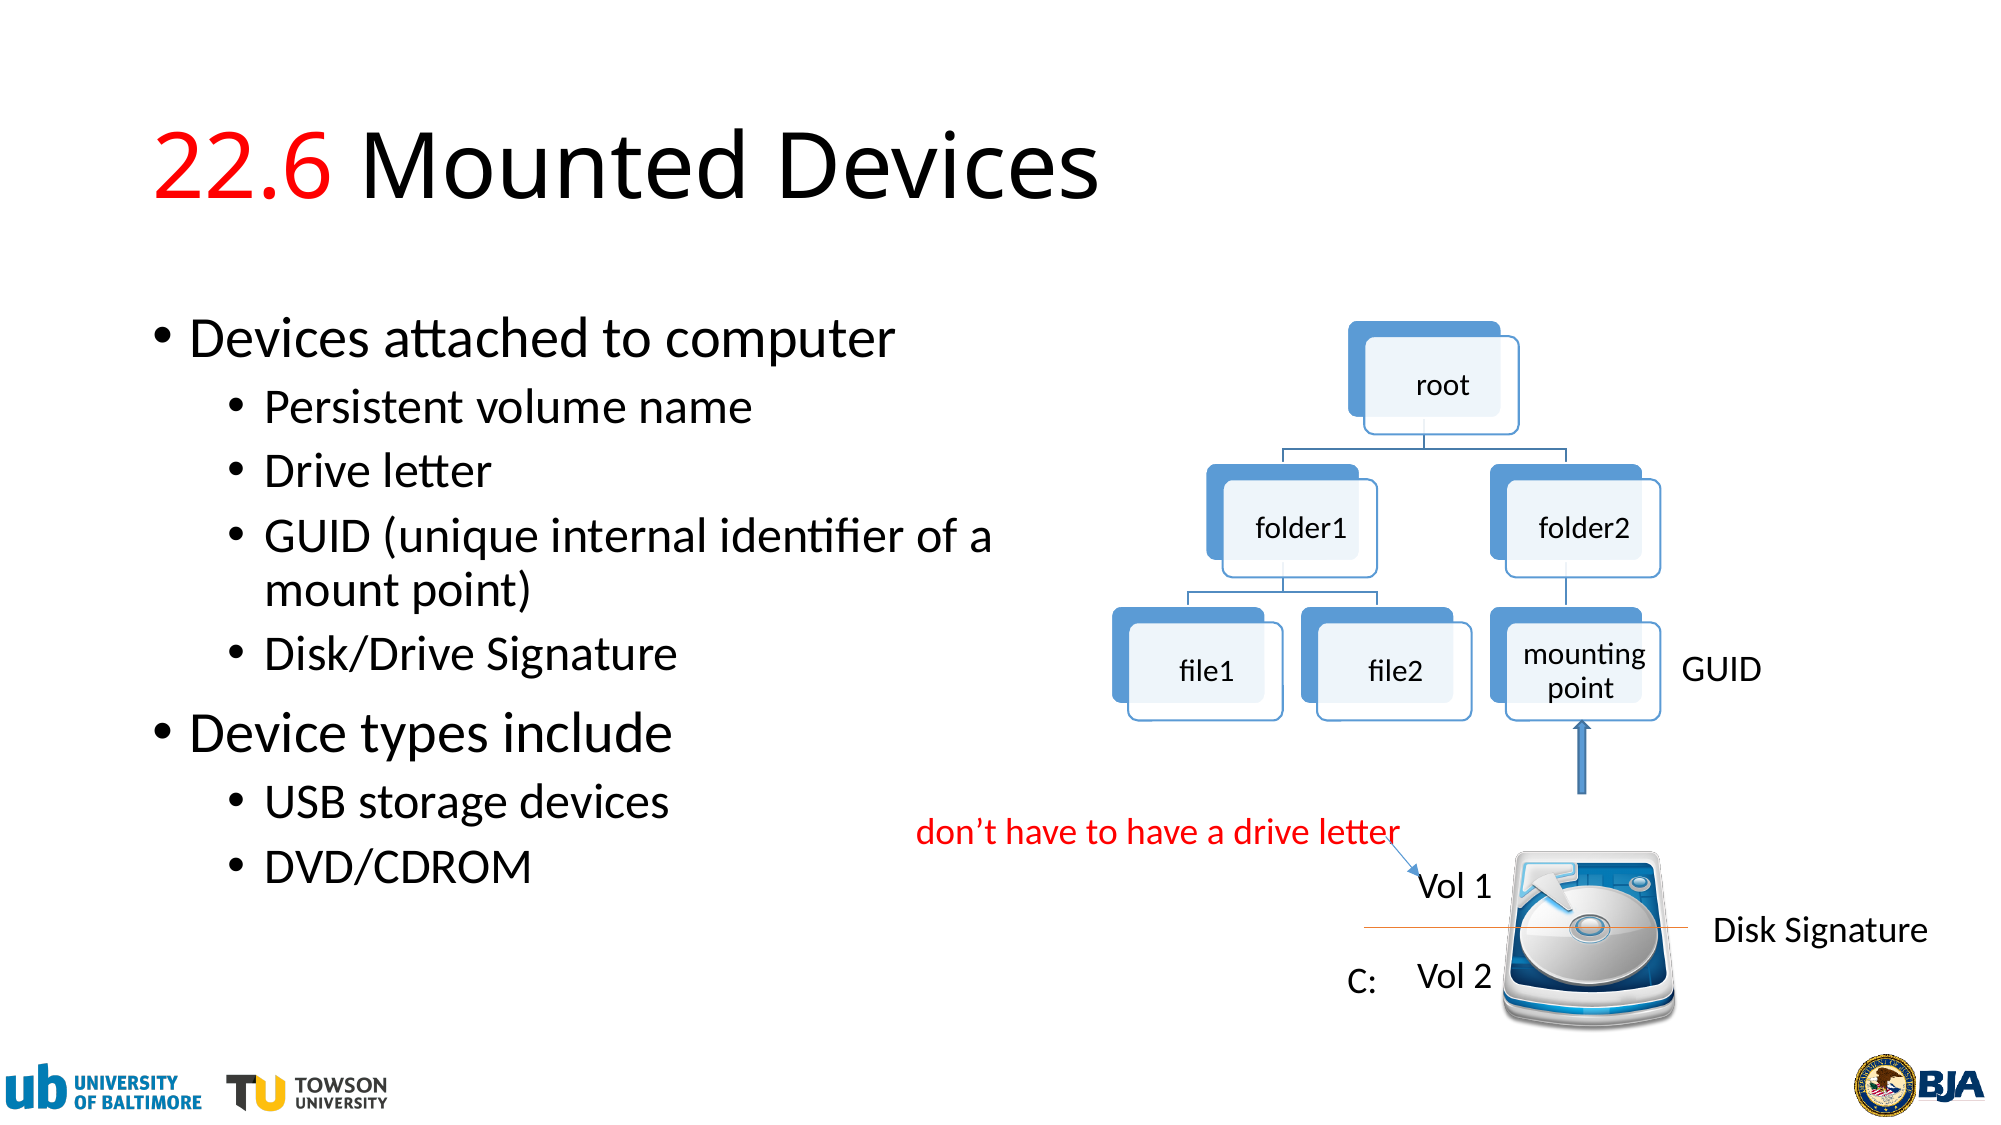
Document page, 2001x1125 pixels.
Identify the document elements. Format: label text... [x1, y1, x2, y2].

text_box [1064, 319, 1707, 721]
picture [1489, 928, 1689, 1036]
text_box C: [1332, 948, 1393, 1009]
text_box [1385, 836, 1420, 877]
picture [0, 1031, 407, 1125]
title 22.6 Mounted Devices [137, 59, 1863, 278]
picture [1854, 1054, 1986, 1117]
text_box don’t have to have a drive letter [901, 799, 1417, 860]
text_box GUID [1707, 636, 1777, 697]
text_box Vol 1 Vol 2 [1402, 928, 1489, 1004]
text_box [1572, 721, 1592, 795]
picture [1489, 836, 1689, 927]
list Devices attached to computer Persistent volume name Drive letter GUID (unique internal identifier of a mount point) Disk/Drive Signature Device types include USB storage devices DVD/CDROM [137, 299, 1107, 1014]
text_box Vol 1 Vol 2 [1402, 853, 1489, 927]
text_box Disk Signature [1698, 897, 1945, 957]
